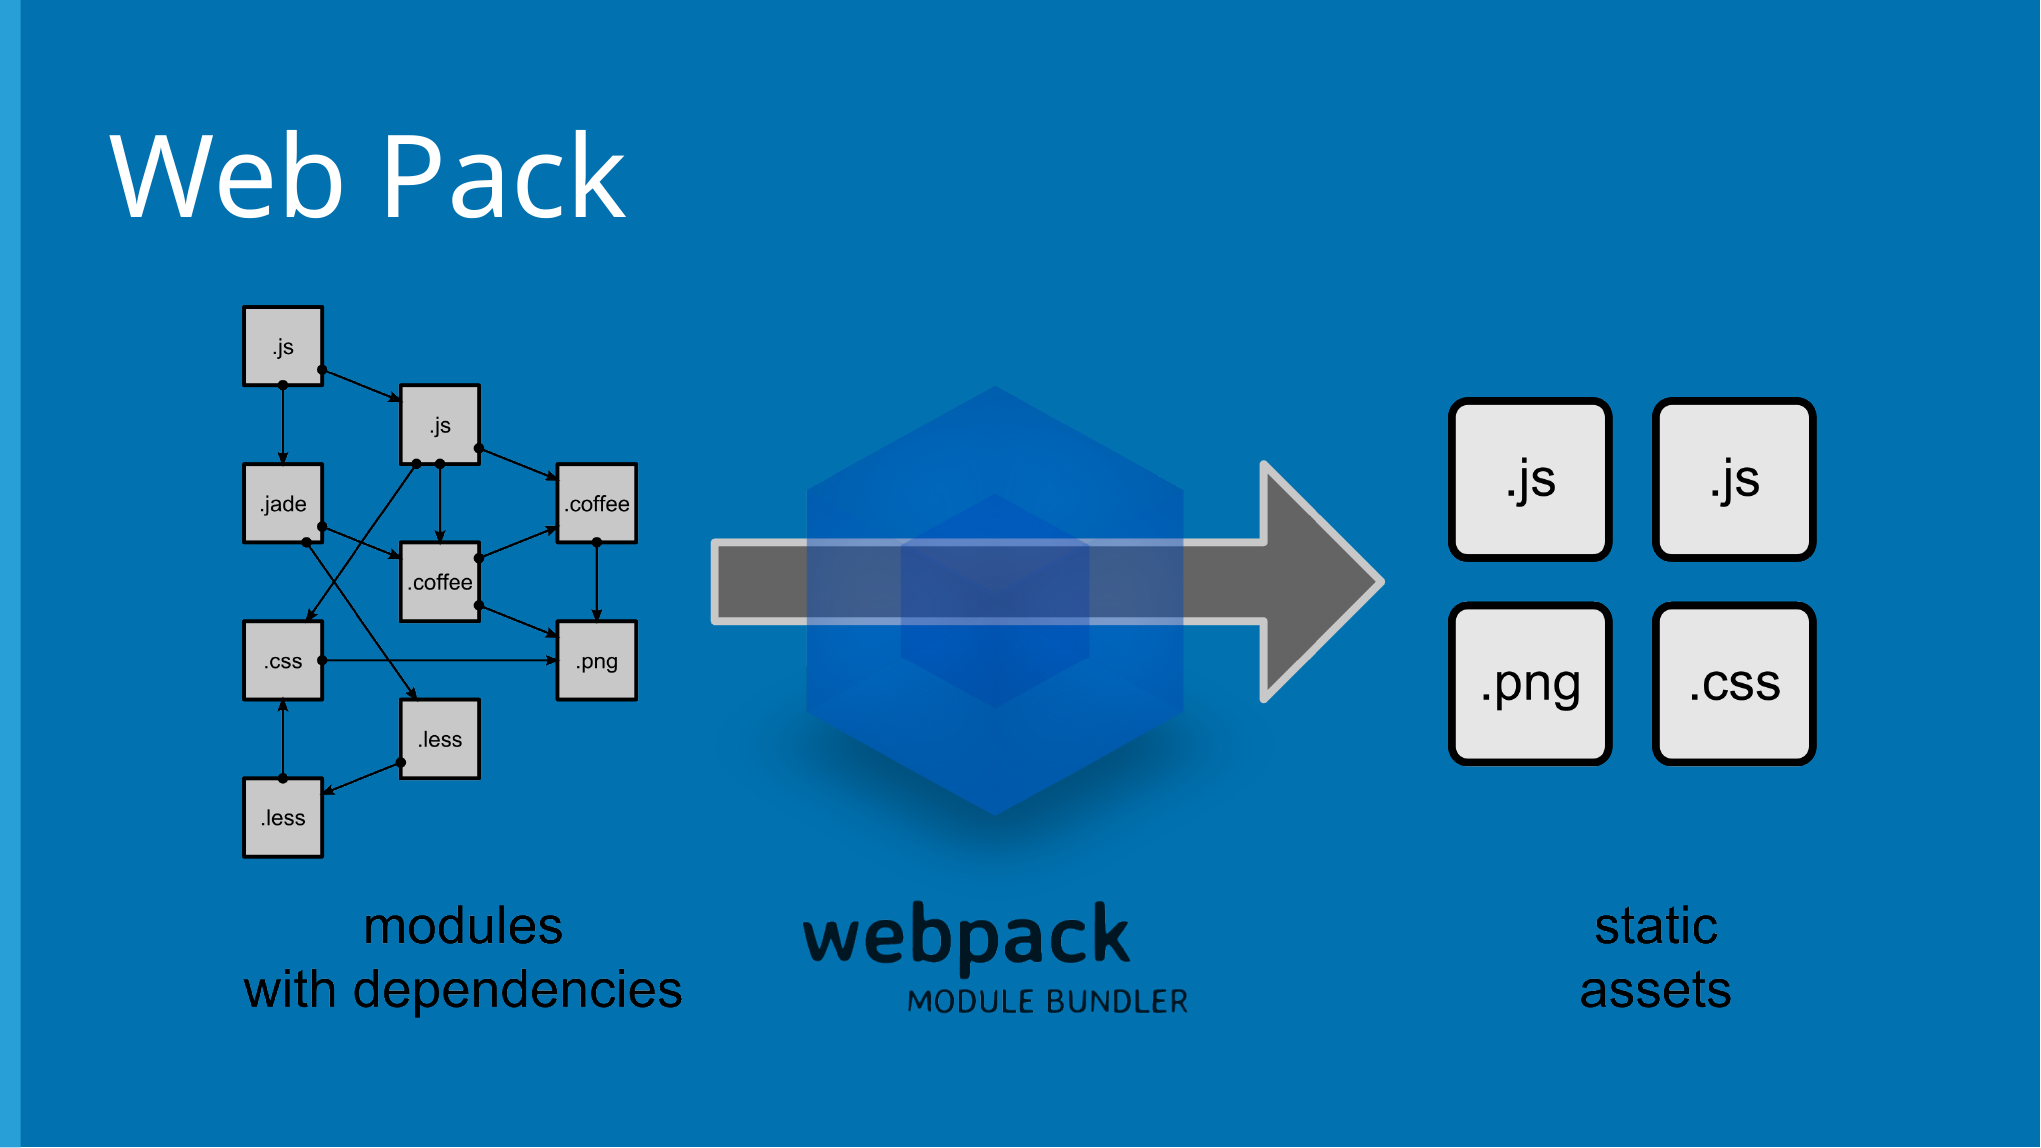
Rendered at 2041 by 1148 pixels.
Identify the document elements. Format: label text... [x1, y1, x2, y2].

title Web Pack [93, 69, 1948, 292]
picture [164, 228, 1891, 1092]
